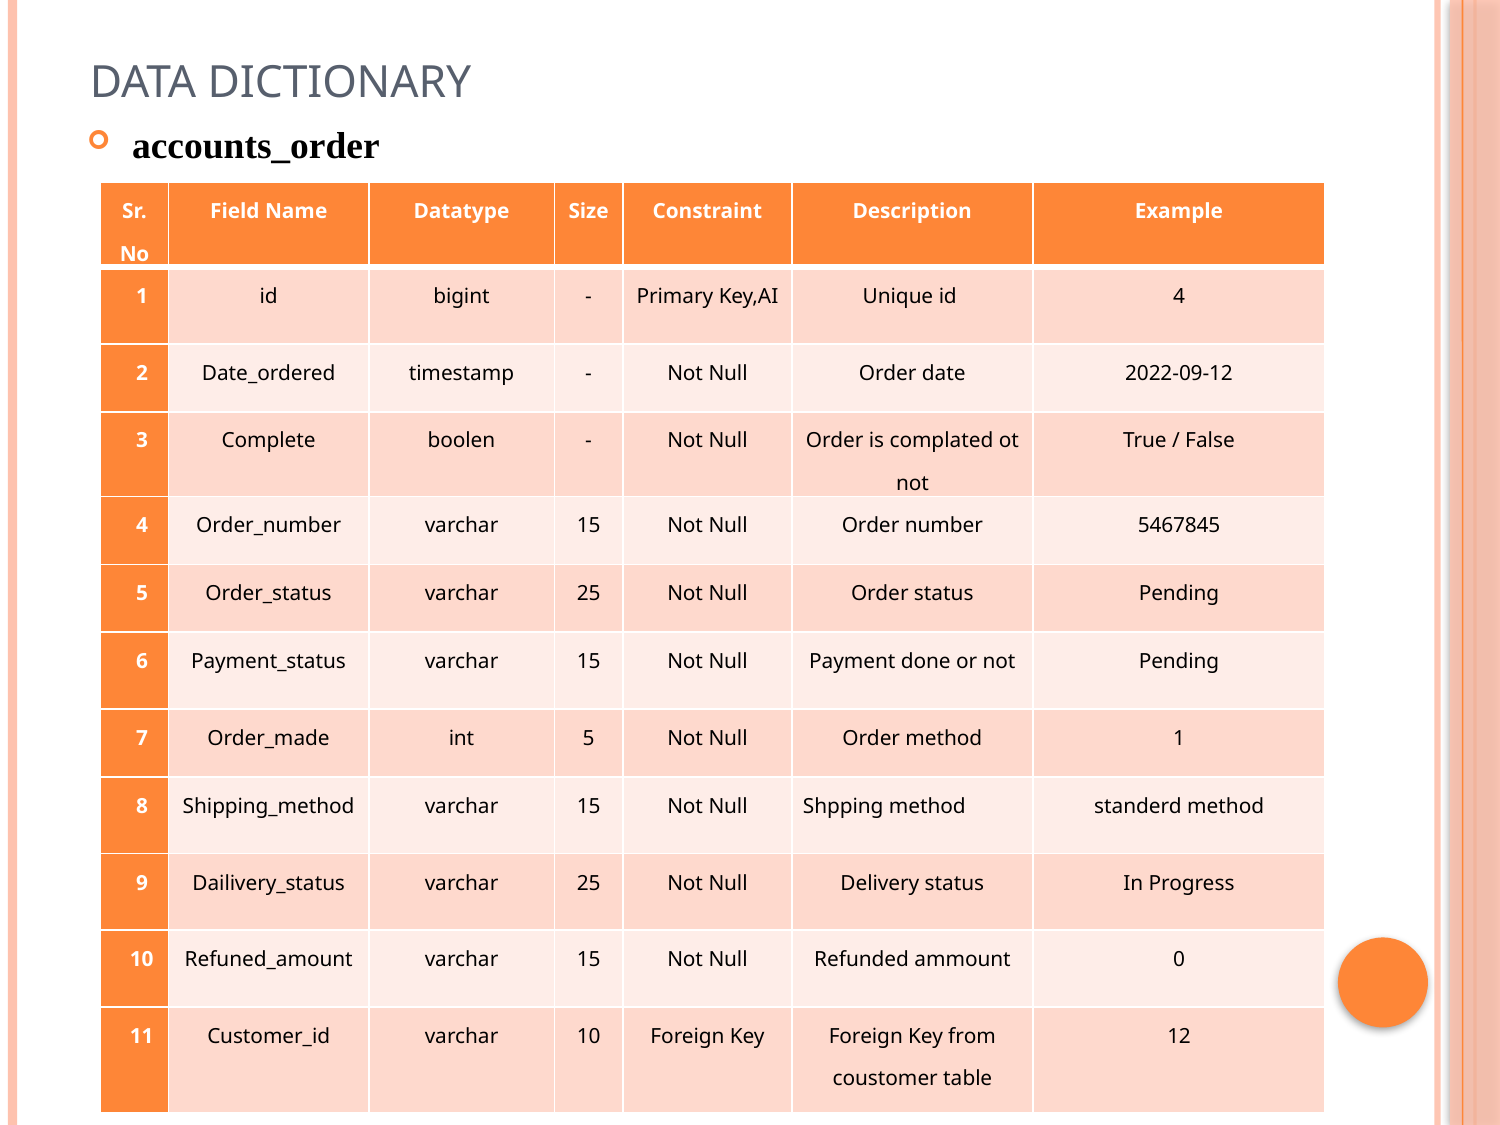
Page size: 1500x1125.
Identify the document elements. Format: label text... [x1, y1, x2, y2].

table_cell Primary Key,AI [624, 270, 791, 343]
table_cell Not Null [624, 710, 791, 776]
table_cell Customer_id [169, 1008, 368, 1112]
table_cell Order date [793, 345, 1032, 411]
table_cell Order status [793, 565, 1032, 631]
table_cell 5 [555, 710, 622, 776]
table_cell 1 [1034, 710, 1324, 776]
table_cell Not Null [624, 633, 791, 708]
table_header Example [1034, 183, 1324, 264]
table_cell 9 [101, 854, 168, 929]
table_cell Order method [793, 710, 1032, 776]
table_cell int [370, 710, 554, 776]
table_cell 4 [1034, 270, 1324, 343]
table_cell 1 [101, 270, 168, 343]
table_cell Shipping_method [169, 778, 368, 853]
table_header Field Name [169, 183, 368, 264]
table_cell standerd method [1034, 778, 1324, 853]
table_cell 8 [101, 778, 168, 853]
table_cell Delivery status [793, 854, 1032, 929]
table_header Datatype [370, 183, 554, 264]
table_cell Pending [1034, 633, 1324, 708]
table_cell 4 [101, 497, 168, 564]
table_cell Order_status [169, 565, 368, 631]
table_cell Not Null [624, 778, 791, 853]
table_cell - [555, 345, 622, 411]
table_cell Refunded ammount [793, 931, 1032, 1006]
table_cell id [169, 270, 368, 343]
table_header Constraint [624, 183, 791, 264]
table_cell 0 [1034, 931, 1324, 1006]
table_cell 15 [555, 497, 622, 564]
table_cell timestamp [370, 345, 554, 411]
table_header Size [555, 183, 622, 264]
table_cell varchar [370, 633, 554, 708]
table_cell Complete [169, 413, 368, 496]
table_cell Pending [1034, 565, 1324, 631]
table_cell 25 [555, 854, 622, 929]
table_header Description [793, 183, 1032, 264]
table_cell varchar [370, 1008, 554, 1112]
table_cell Not Null [624, 497, 791, 564]
table_cell Dailivery_status [169, 854, 368, 929]
list accounts_order [72, 113, 1298, 1062]
table_cell True / False [1034, 413, 1324, 496]
table_cell Not Null [624, 854, 791, 929]
table_cell Not Null [624, 931, 791, 1006]
table_cell Payment_status [169, 633, 368, 708]
table_cell In Progress [1034, 854, 1324, 929]
table_cell 10 [555, 1008, 622, 1112]
table_cell Shpping method [793, 778, 1032, 853]
table_cell varchar [370, 778, 554, 853]
table_cell varchar [370, 565, 554, 631]
table_cell 25 [555, 565, 622, 631]
table_cell Not Null [624, 565, 791, 631]
table_cell - [555, 270, 622, 343]
table_cell 15 [555, 778, 622, 853]
table_cell 15 [555, 633, 622, 708]
table_cell Date_ordered [169, 345, 368, 411]
table_header Sr. No [101, 183, 168, 264]
table_cell bigint [370, 270, 554, 343]
table_cell 12 [1034, 1008, 1324, 1112]
table_cell Order_number [169, 497, 368, 564]
table_cell Payment done or not [793, 633, 1032, 708]
table_cell Foreign Key [624, 1008, 791, 1112]
table_cell Order_made [169, 710, 368, 776]
table_cell varchar [370, 497, 554, 564]
table_cell 15 [555, 931, 622, 1006]
table_cell - [555, 413, 622, 496]
table_cell 10 [101, 931, 168, 1006]
table_cell Refuned_amount [169, 931, 368, 1006]
table_cell varchar [370, 931, 554, 1006]
table_cell 2 [101, 345, 168, 411]
table_cell Not Null [624, 345, 791, 411]
table_cell 2022-09-12 [1034, 345, 1324, 411]
table_cell Order is complated ot not [793, 413, 1032, 496]
table_cell Order number [793, 497, 1032, 564]
table_cell 3 [101, 413, 168, 496]
table_cell Foreign Key from coustomer table [793, 1008, 1032, 1112]
table_cell 6 [101, 633, 168, 708]
table_cell Not Null [624, 413, 791, 496]
title Data Dictionary [75, 45, 1300, 114]
table_cell boolen [370, 413, 554, 496]
table_cell 5 [101, 565, 168, 631]
table_cell 11 [101, 1008, 168, 1112]
table_cell varchar [370, 854, 554, 929]
table_cell 5467845 [1034, 497, 1324, 564]
table_cell Unique id [793, 270, 1032, 343]
table_cell 7 [101, 710, 168, 776]
